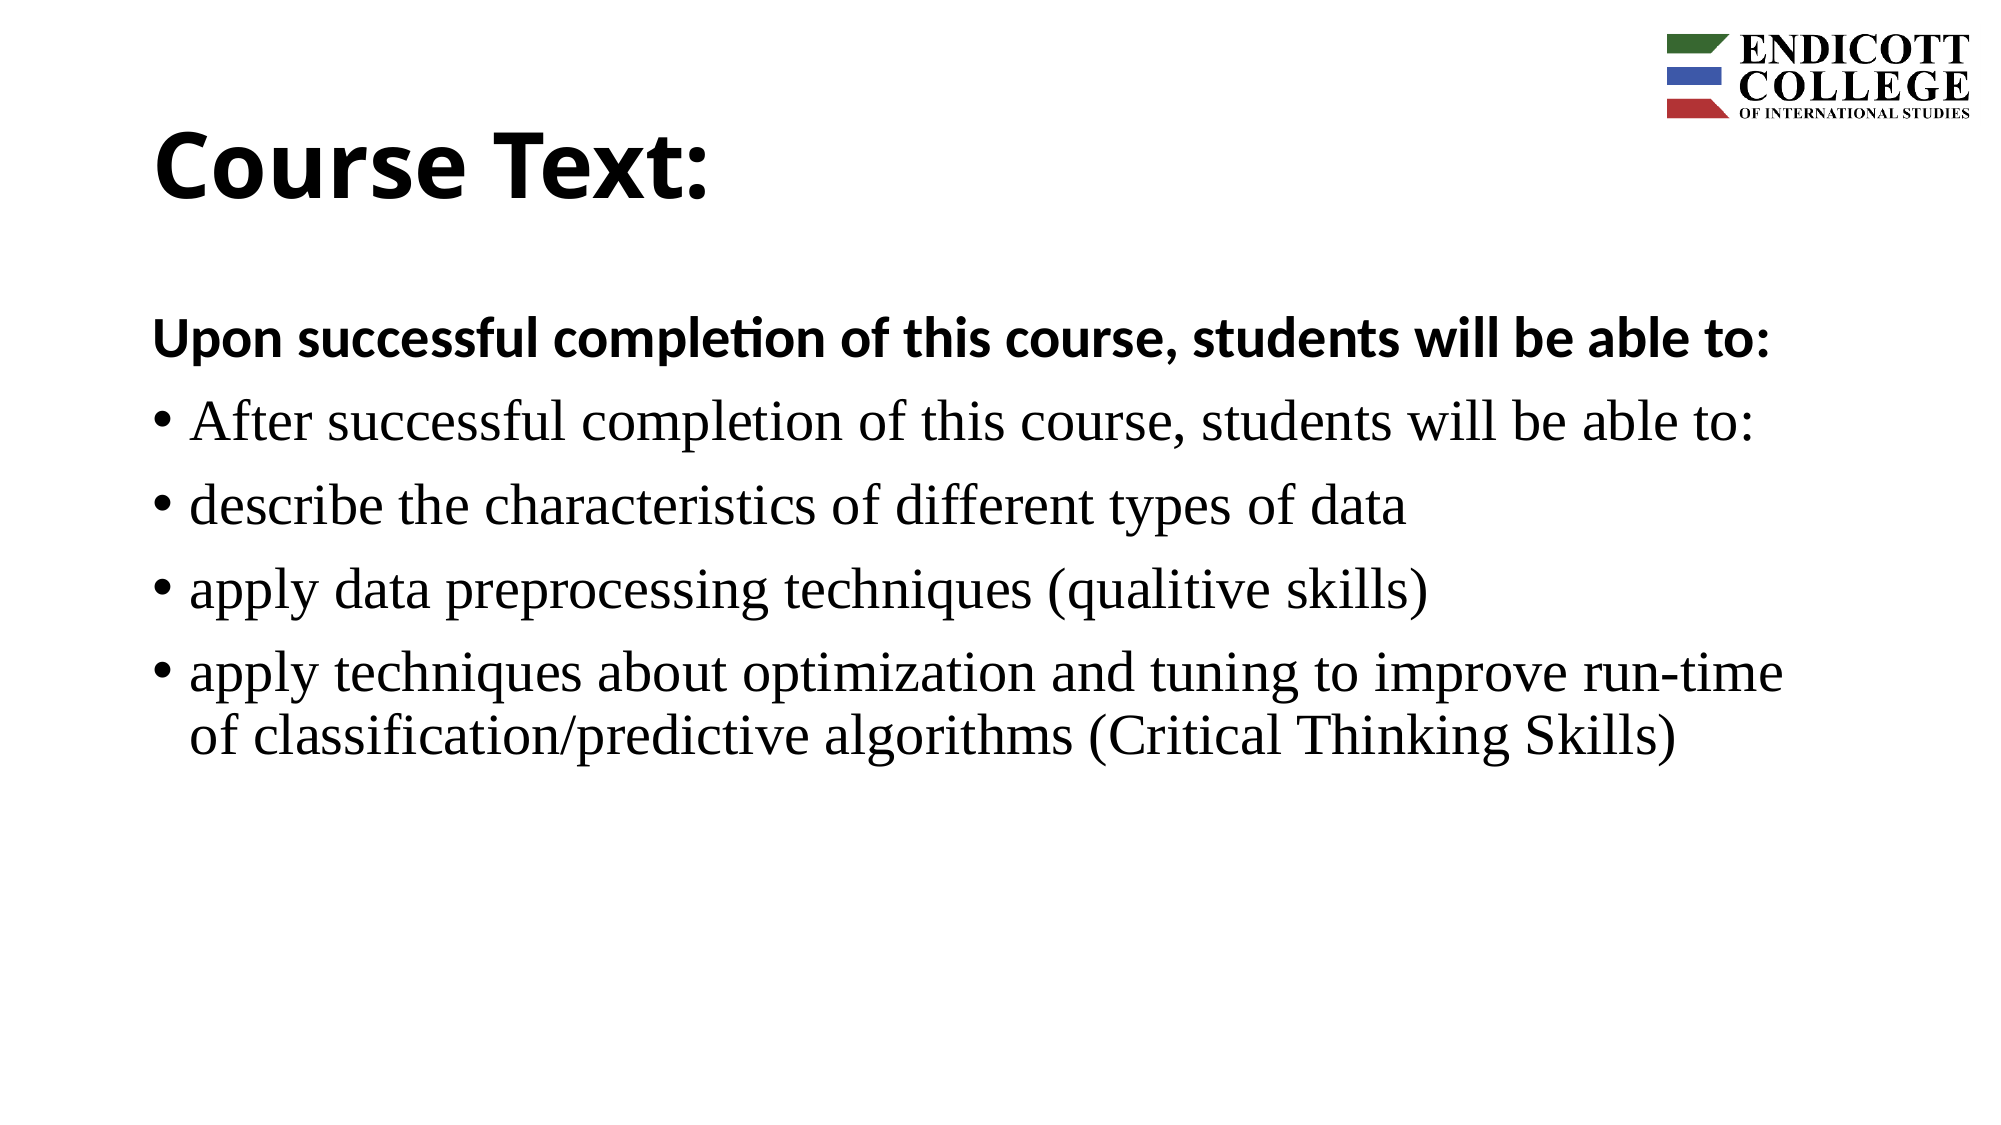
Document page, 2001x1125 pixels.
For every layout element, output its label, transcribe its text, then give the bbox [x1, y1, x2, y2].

picture [1658, 23, 1981, 126]
list Upon successful completion of this course, students will be able to: After successful completion of this course, students will be able to: describe the characteristics of different types of data apply data preprocessing techniques (qualitive skills) apply techniques about optimization and tuning to improve run-time of classification/predictive algorithms (Critical Thinking Skills) [137, 299, 1863, 1014]
title Course Text: [137, 59, 1863, 278]
